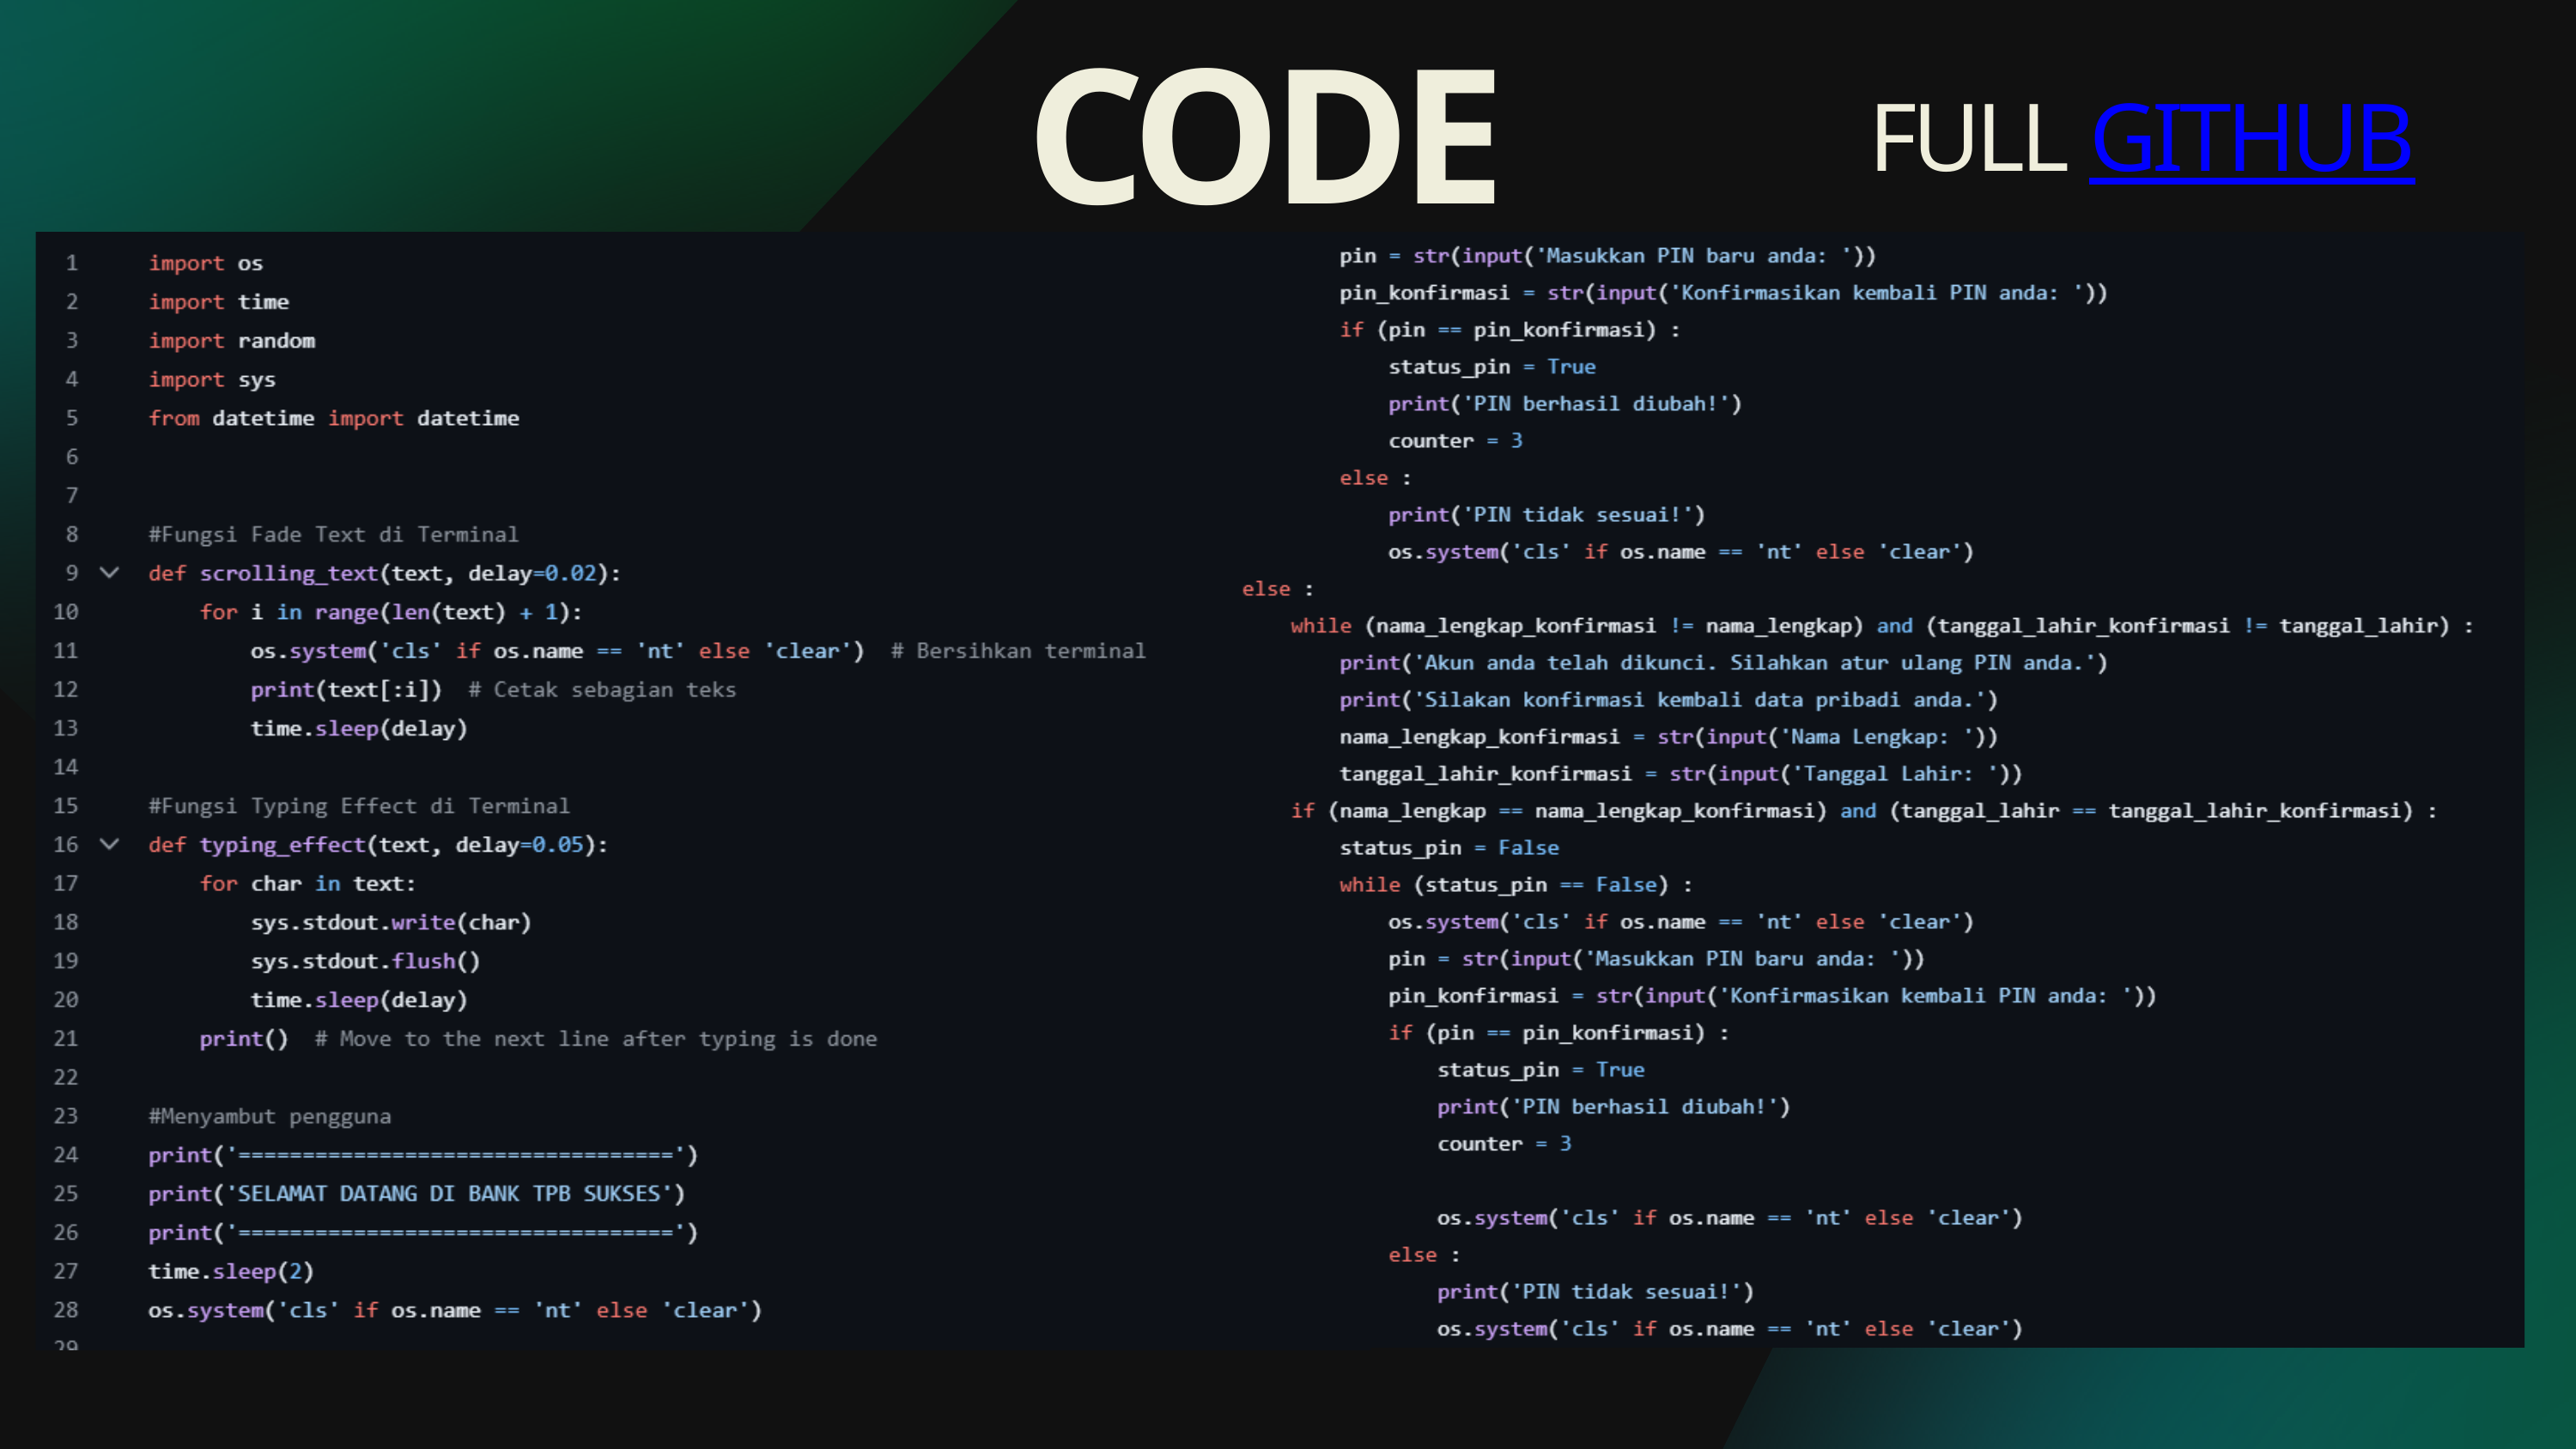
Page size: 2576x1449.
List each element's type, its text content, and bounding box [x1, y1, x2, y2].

text_box [1202, 232, 2525, 1348]
text_box [35, 232, 1371, 1350]
text_box [0, 0, 1018, 722]
text_box FULL GITHUB [1863, 74, 2421, 205]
text_box [1722, 359, 2576, 1449]
text_box CODE [1026, 73, 1550, 242]
